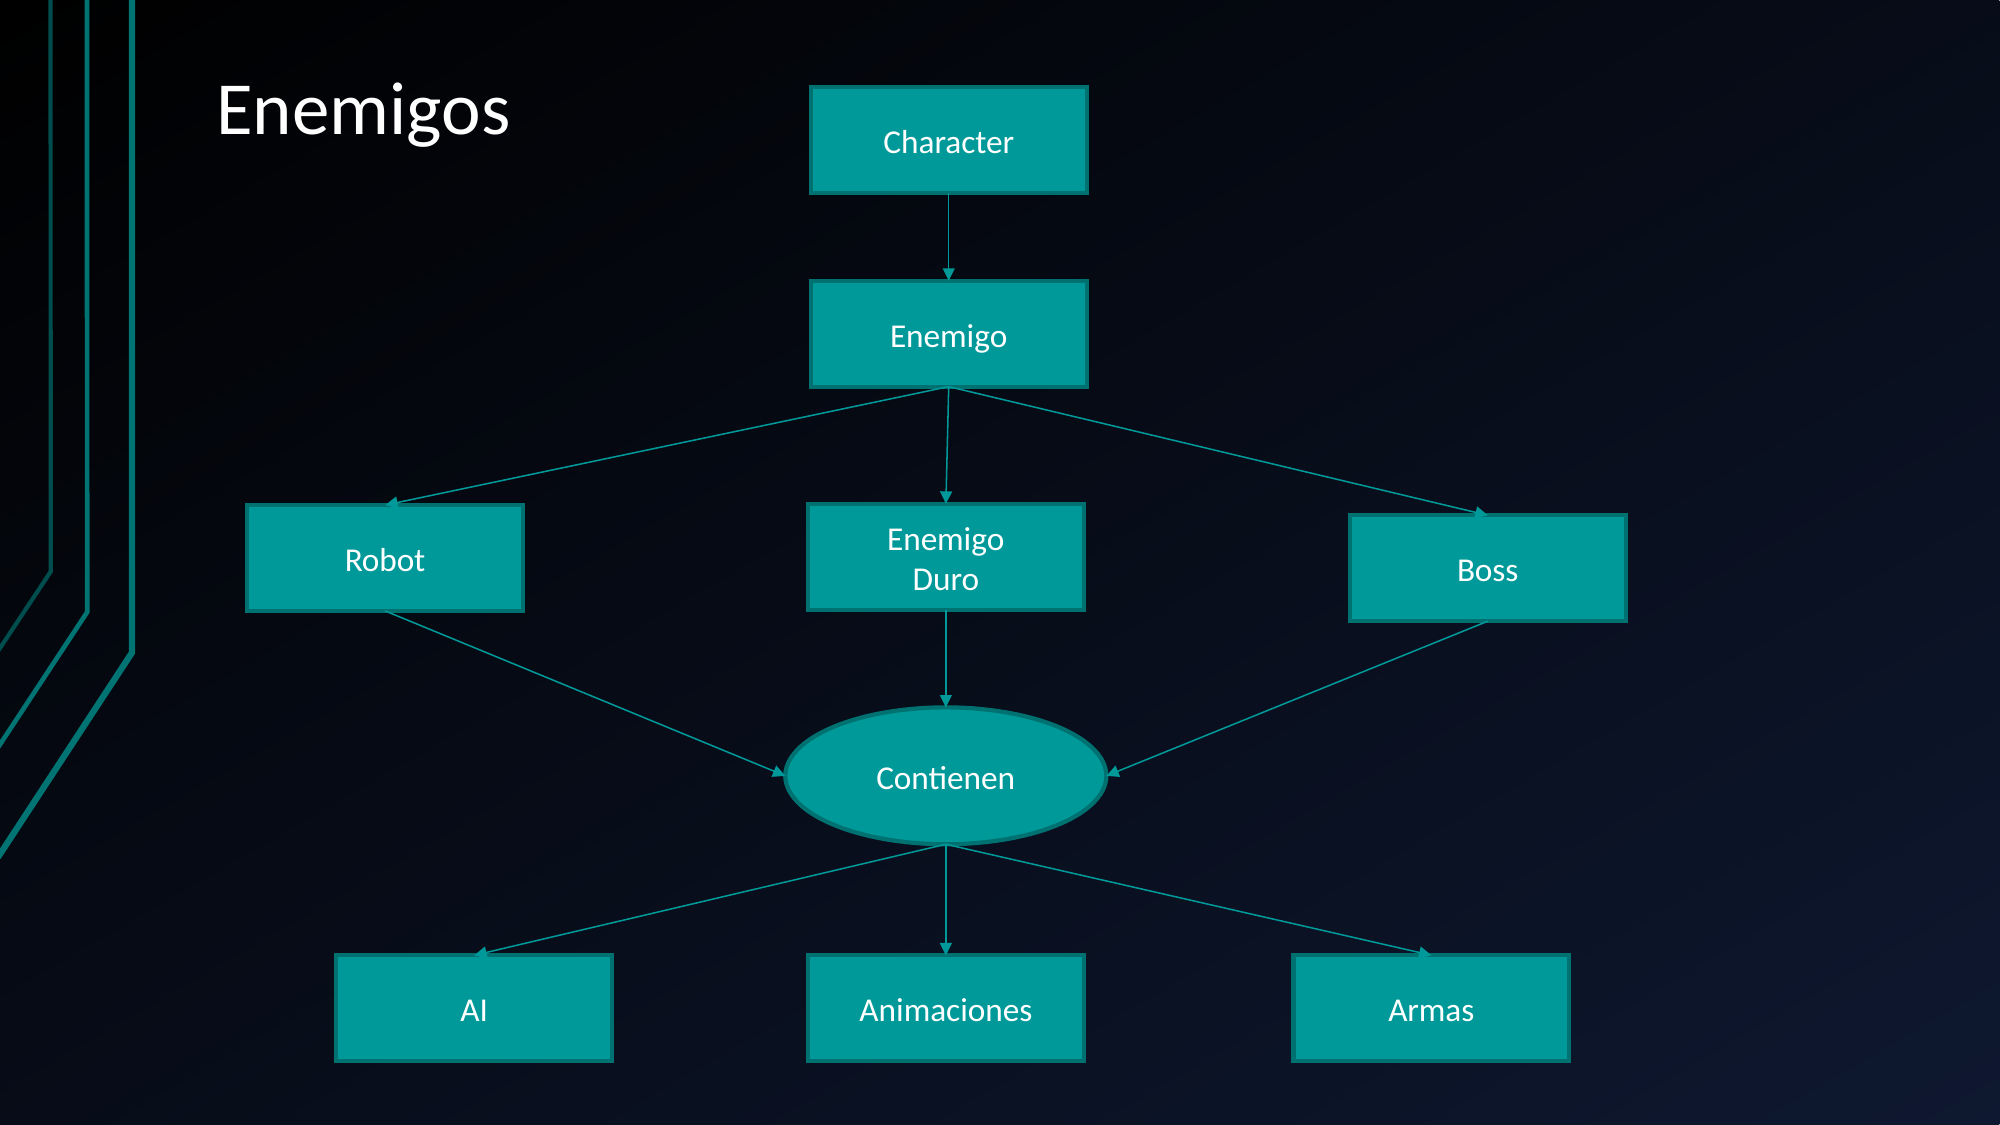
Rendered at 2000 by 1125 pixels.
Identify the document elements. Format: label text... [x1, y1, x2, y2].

text_box Animaciones [806, 964, 1086, 1063]
text_box Armas [1291, 953, 1571, 1063]
title Enemigos [196, 0, 1896, 161]
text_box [945, 386, 949, 504]
text_box Enemigo [809, 279, 1089, 383]
text_box Character [809, 85, 1089, 195]
text_box Boss [1348, 513, 1628, 623]
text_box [945, 844, 1432, 956]
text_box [385, 610, 786, 777]
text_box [1106, 620, 1488, 777]
text_box Enemigo Duro [806, 513, 1086, 612]
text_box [474, 844, 944, 956]
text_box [385, 386, 944, 506]
text_box AI [334, 953, 614, 1063]
text_box Contienen [784, 705, 1108, 841]
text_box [948, 386, 1488, 516]
text_box Robot [245, 503, 525, 613]
